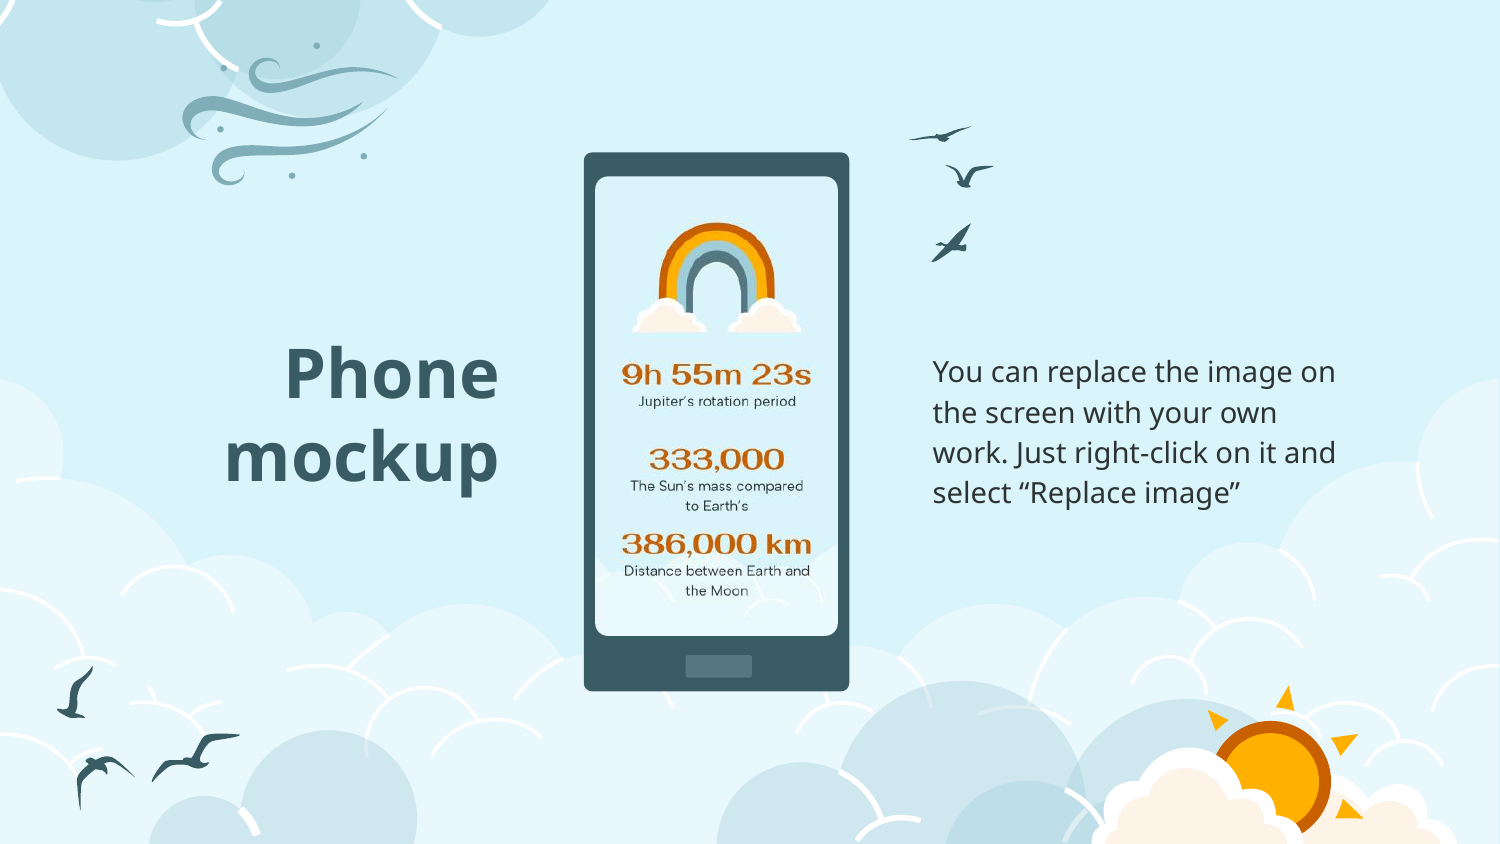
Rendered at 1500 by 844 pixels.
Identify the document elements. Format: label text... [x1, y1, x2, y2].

picture [594, 176, 839, 637]
title Phone mockup [142, 333, 516, 511]
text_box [908, 125, 994, 263]
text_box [583, 152, 850, 692]
subtitle You can replace the image on the screen with your own work. Just right-click on it and select “Replace image” [917, 333, 1358, 511]
